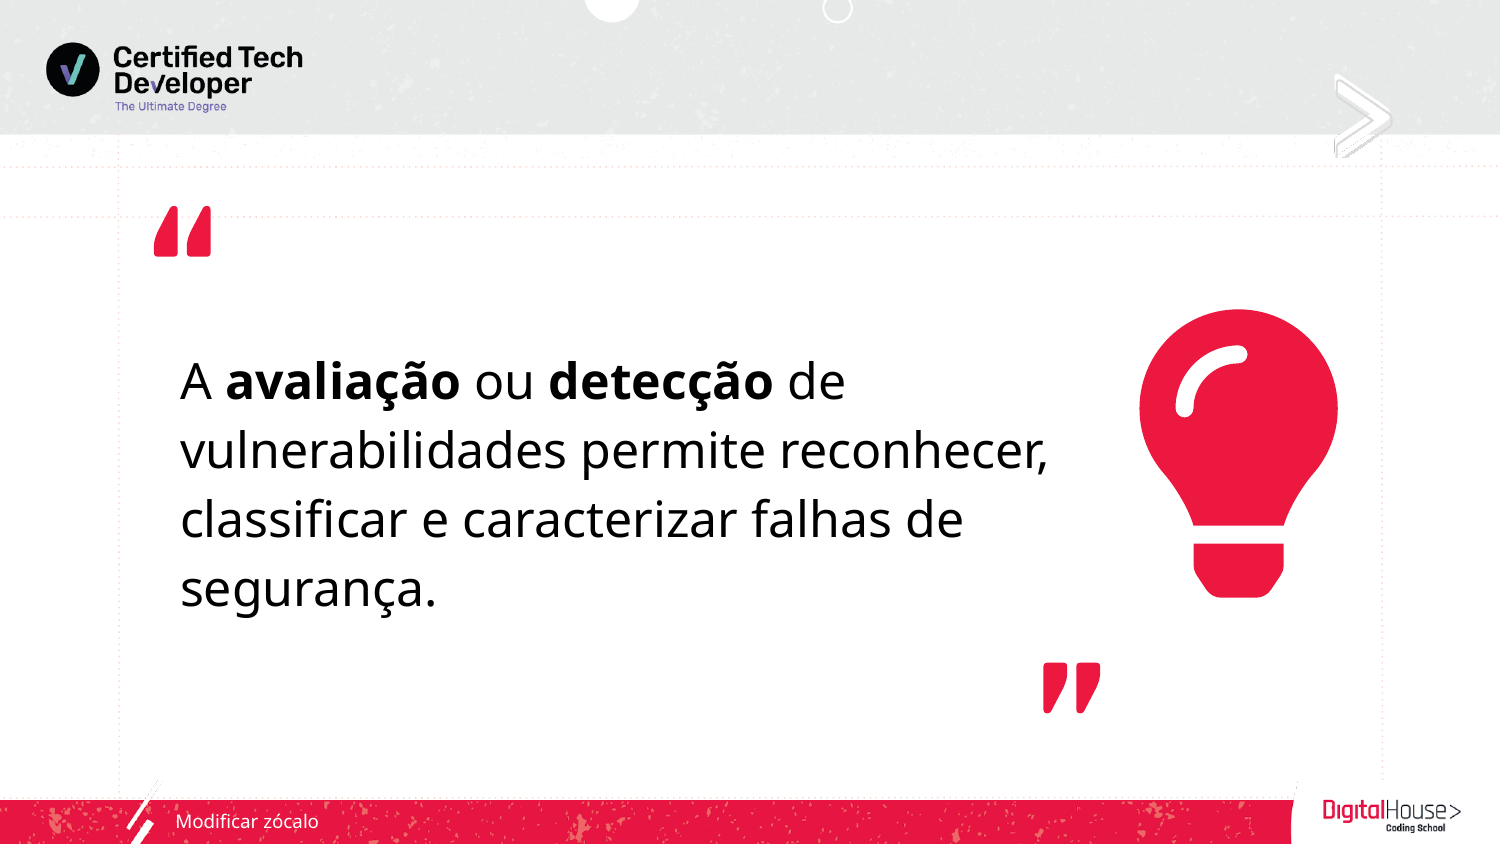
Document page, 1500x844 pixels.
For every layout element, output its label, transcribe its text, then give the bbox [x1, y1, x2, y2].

text_box A avaliação ou detecção de vulnerabilidades permite reconhecer, classificar e caracterizar falhas de segurança. [165, 311, 1072, 645]
text_box [1193, 543, 1284, 598]
picture [0, 0, 1500, 158]
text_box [153, 205, 211, 257]
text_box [1043, 662, 1101, 714]
text_box [1139, 309, 1338, 526]
picture [0, 780, 1500, 844]
